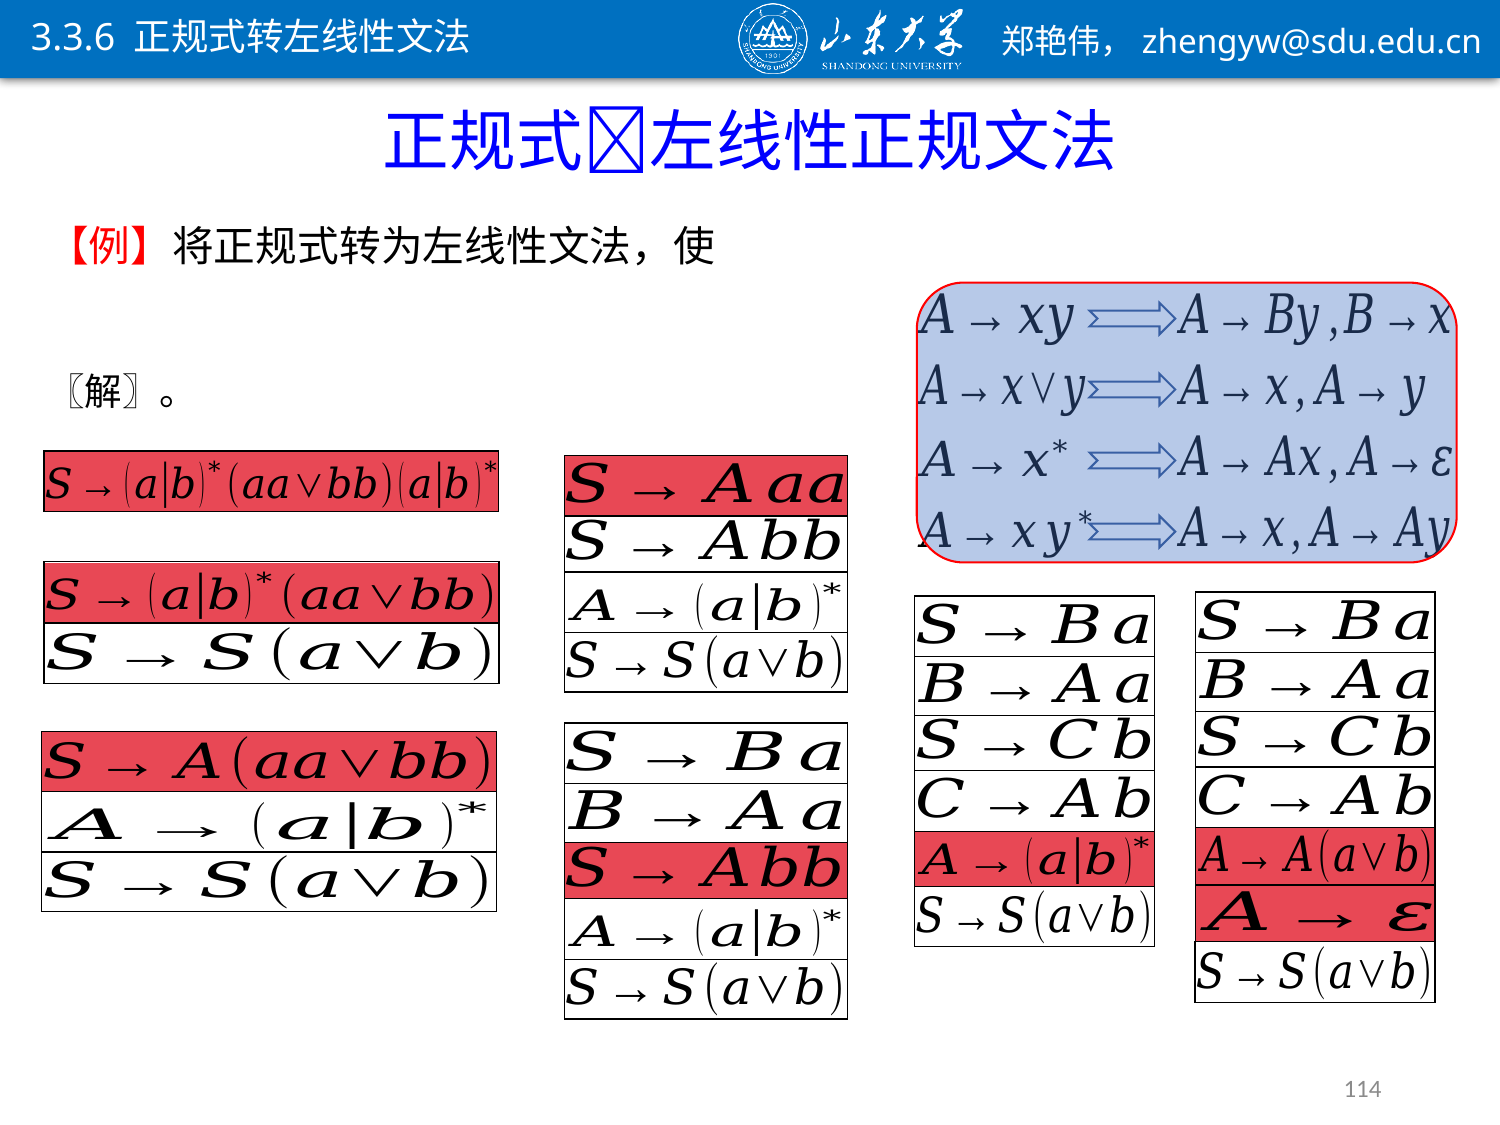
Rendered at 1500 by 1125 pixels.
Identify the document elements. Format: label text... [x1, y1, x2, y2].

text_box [44, 562, 499, 683]
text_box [42, 732, 496, 911]
text_box 3.3.6 正规式转左线性文法 [16, 5, 487, 66]
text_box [915, 282, 1457, 563]
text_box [915, 596, 1154, 946]
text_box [564, 723, 847, 1019]
slide_number 114 [1059, 1057, 1397, 1118]
picture [738, 3, 963, 74]
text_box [564, 456, 847, 692]
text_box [1195, 592, 1435, 1002]
